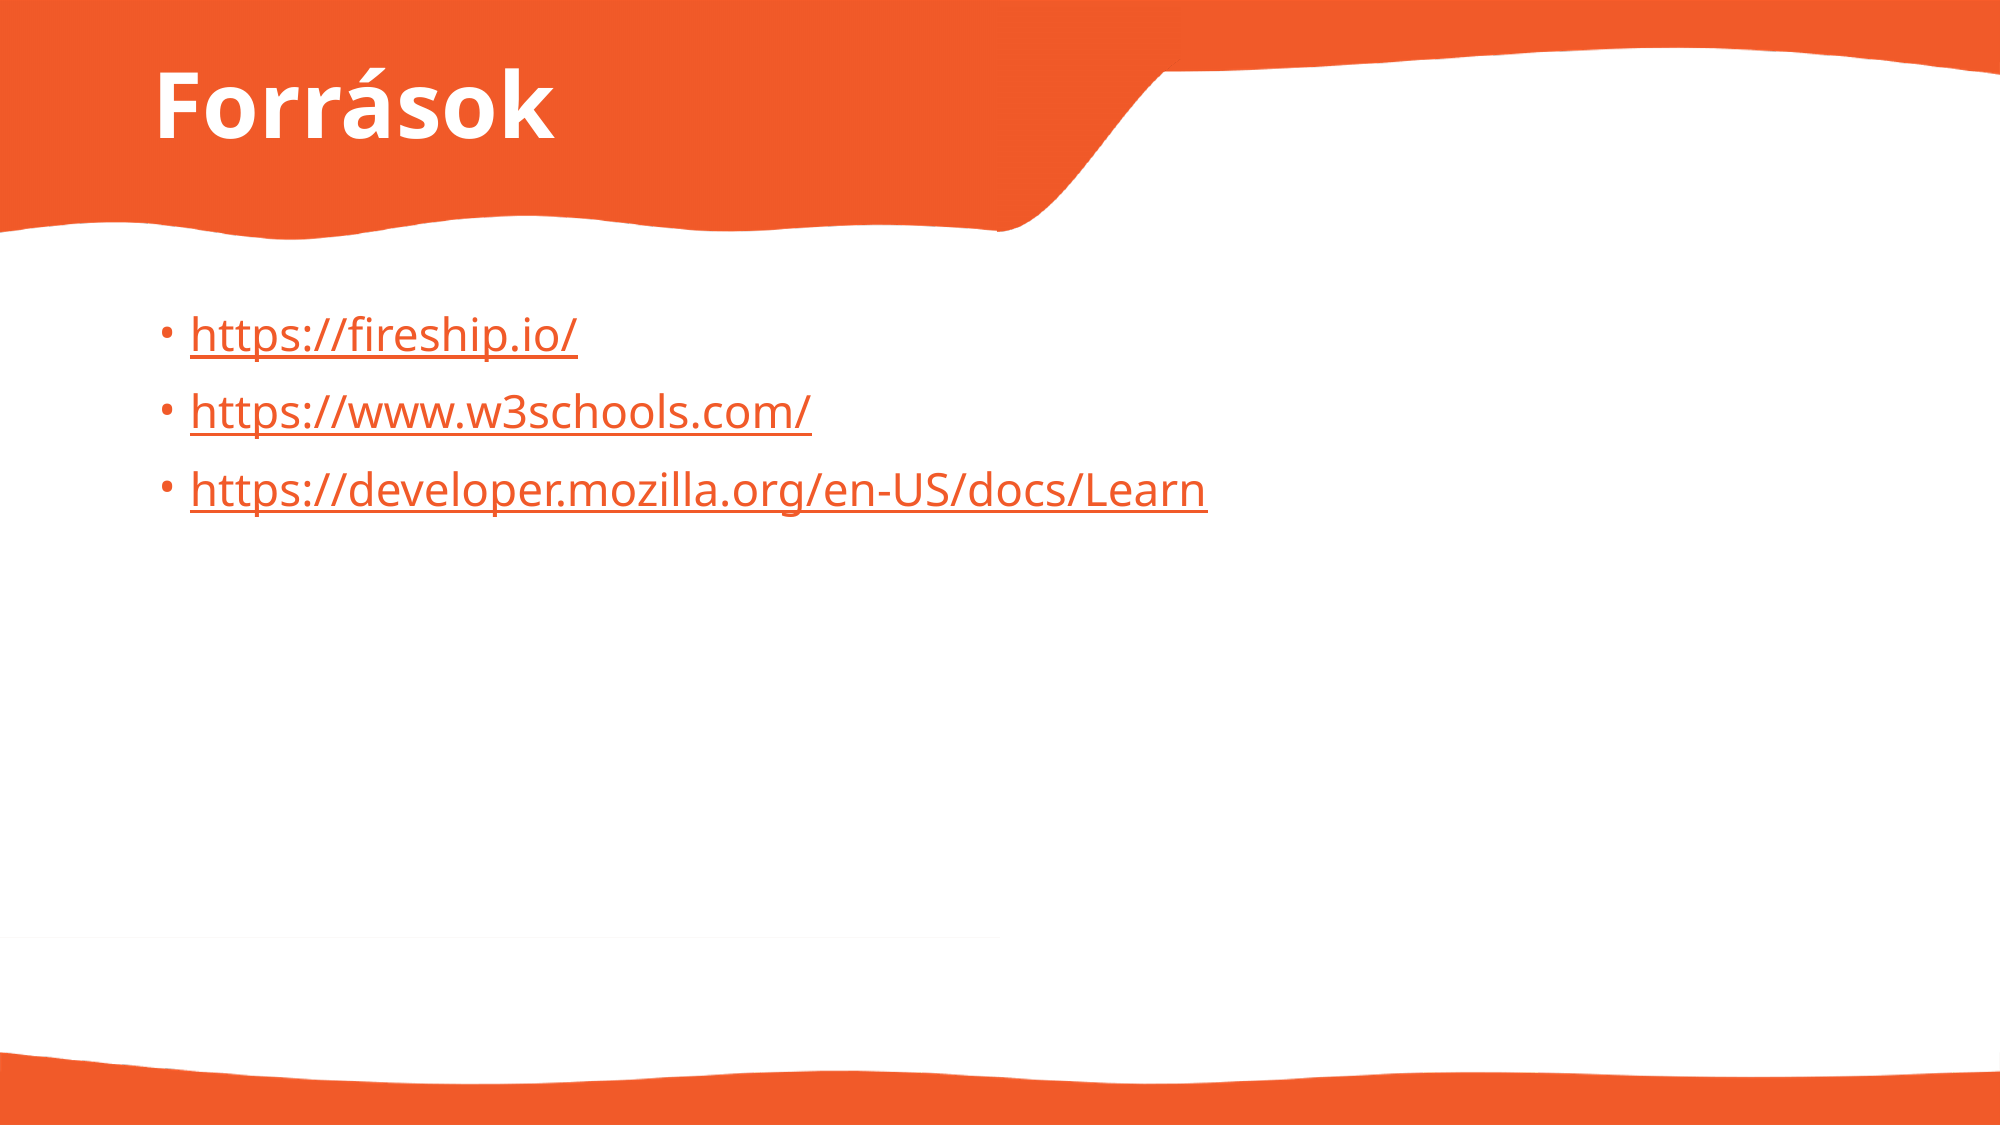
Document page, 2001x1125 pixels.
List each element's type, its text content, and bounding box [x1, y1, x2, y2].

list https://fireship.io/ https://www.w3schools.com/ https://developer.mozilla.org/en-US/docs/Learn [137, 299, 1889, 1014]
picture [0, 0, 2000, 1125]
title Források [137, 0, 1104, 218]
